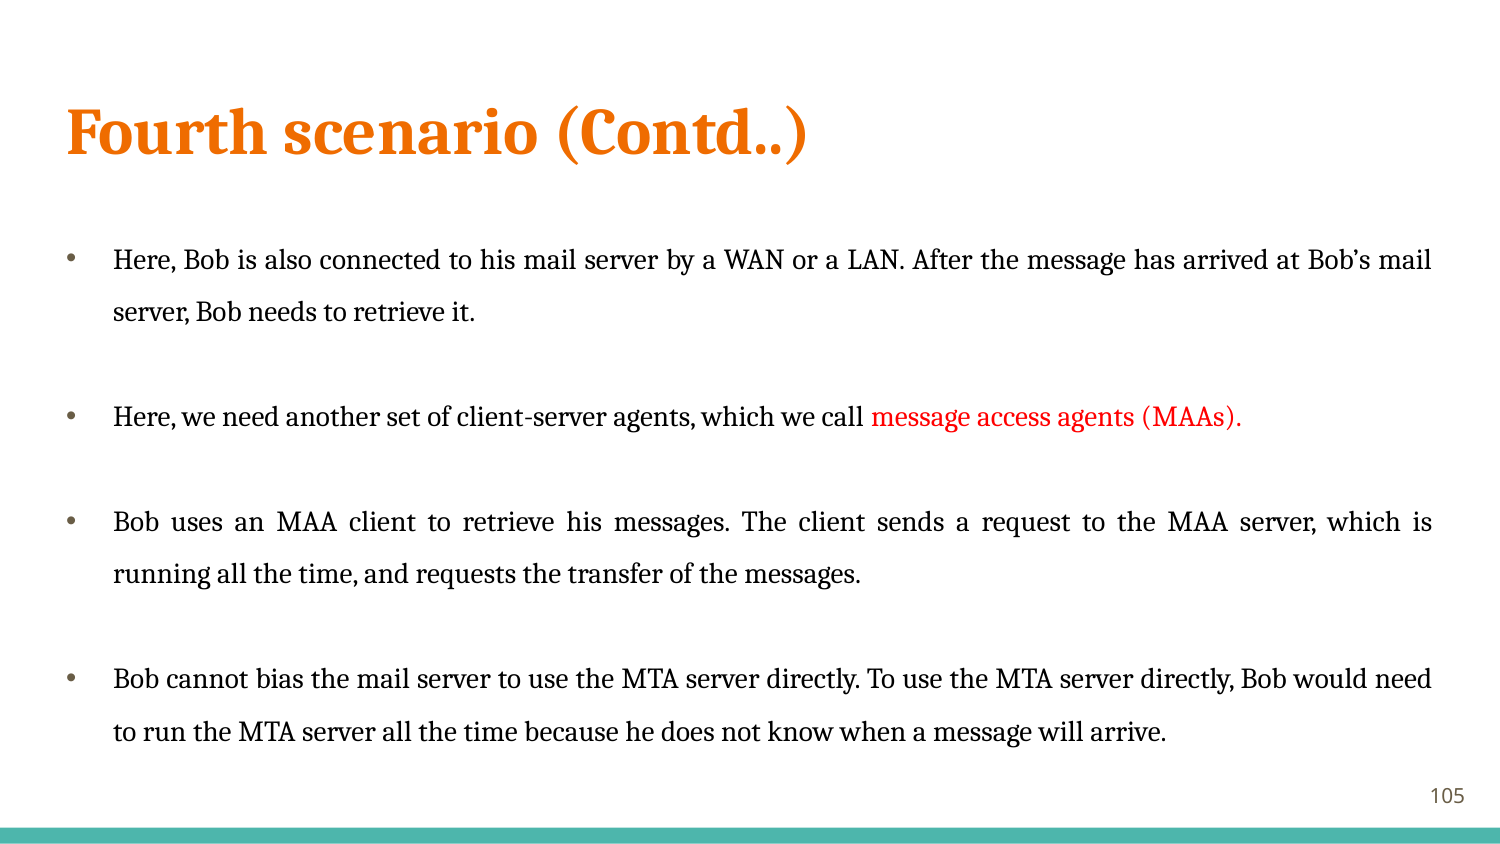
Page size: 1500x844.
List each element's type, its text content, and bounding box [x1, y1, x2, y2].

title Fourth scenario (Contd..) [51, 72, 1449, 189]
list Here, Bob is also connected to his mail server by a WAN or a LAN. After the message has arrived at Bob’s mail server, Bob needs to retrieve it. Here, we need another set of client-server agents, which we call message access agents (MAAs). Bob uses an MAA client to retrieve his messages. The client sends a request to the MAA server, which is running all the time, and requests the transfer of the messages. Bob cannot bias the mail server to use the MTA server directly. To use the MTA server directly, Bob would need to run the MTA server all the time because he does not know when a message will arrive. [51, 207, 1449, 750]
slide_number ‹#› [1389, 764, 1480, 830]
